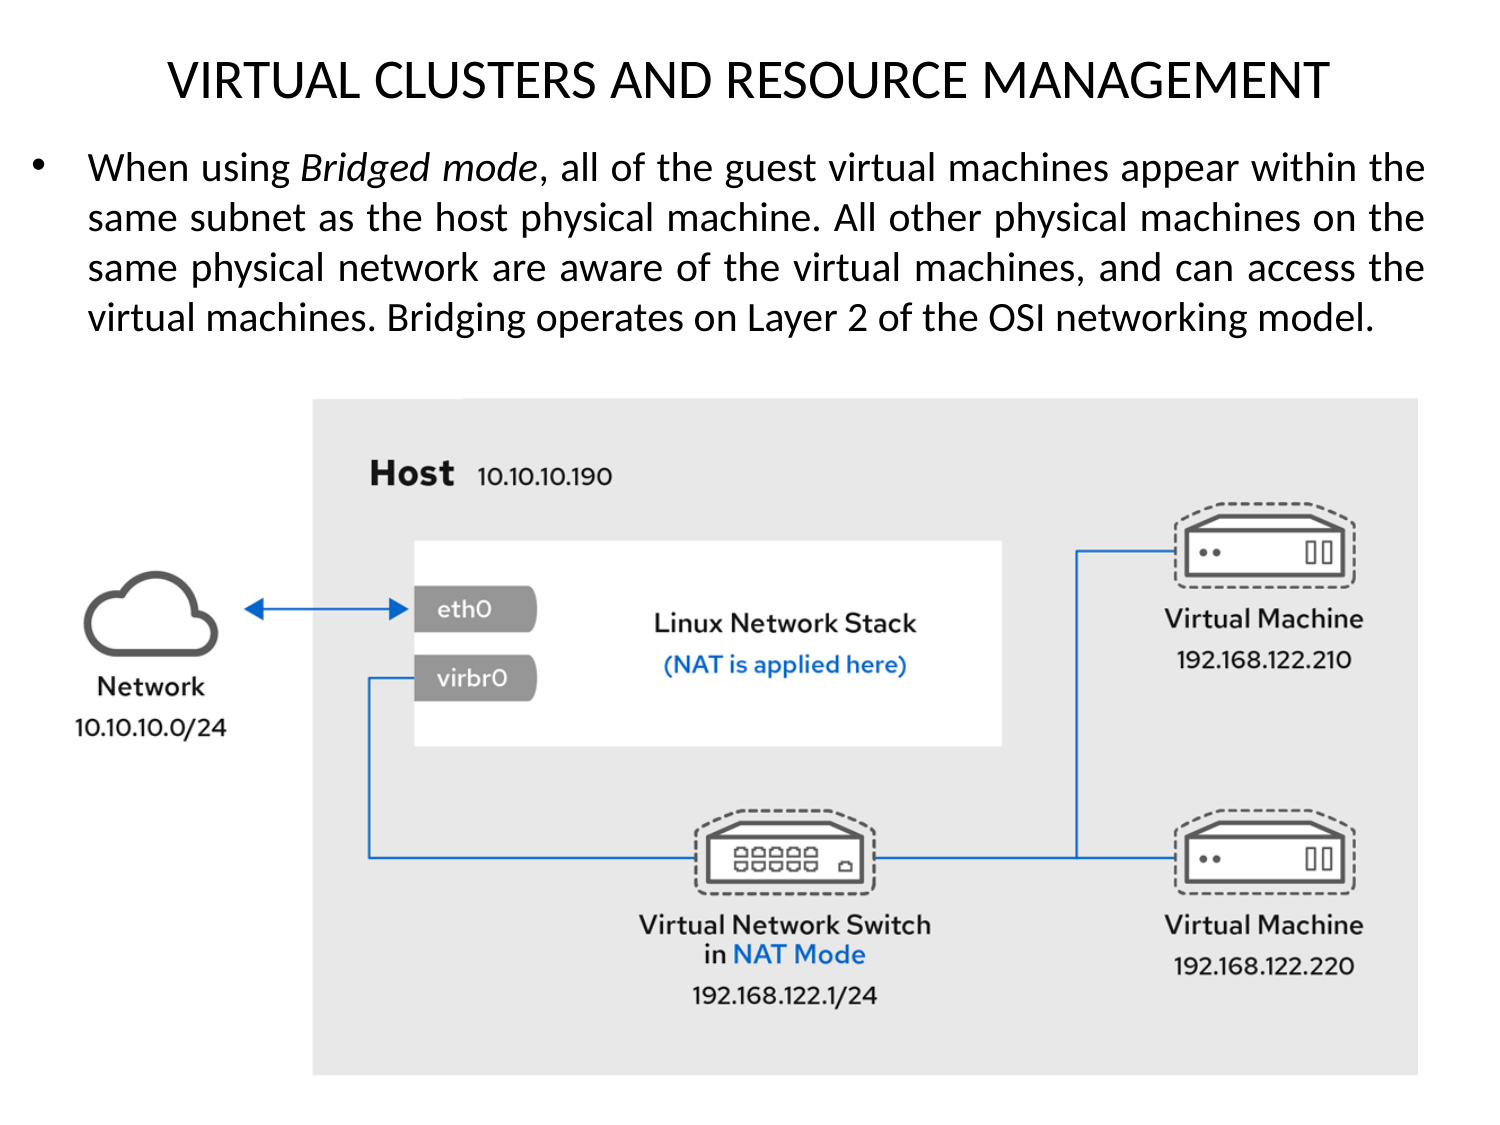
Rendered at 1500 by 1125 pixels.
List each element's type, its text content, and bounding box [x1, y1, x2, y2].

picture [45, 398, 1419, 1083]
list When using Bridged mode, all of the guest virtual machines appear within the same subnet as the host physical machine. All other physical machines on the same physical network are aware of the virtual machines, and can access the virtual machines. Bridging operates on Layer 2 of the OSI networking model. [16, 131, 1442, 1008]
title VIRTUAL CLUSTERS AND RESOURCE MANAGEMENT [75, 11, 1425, 131]
